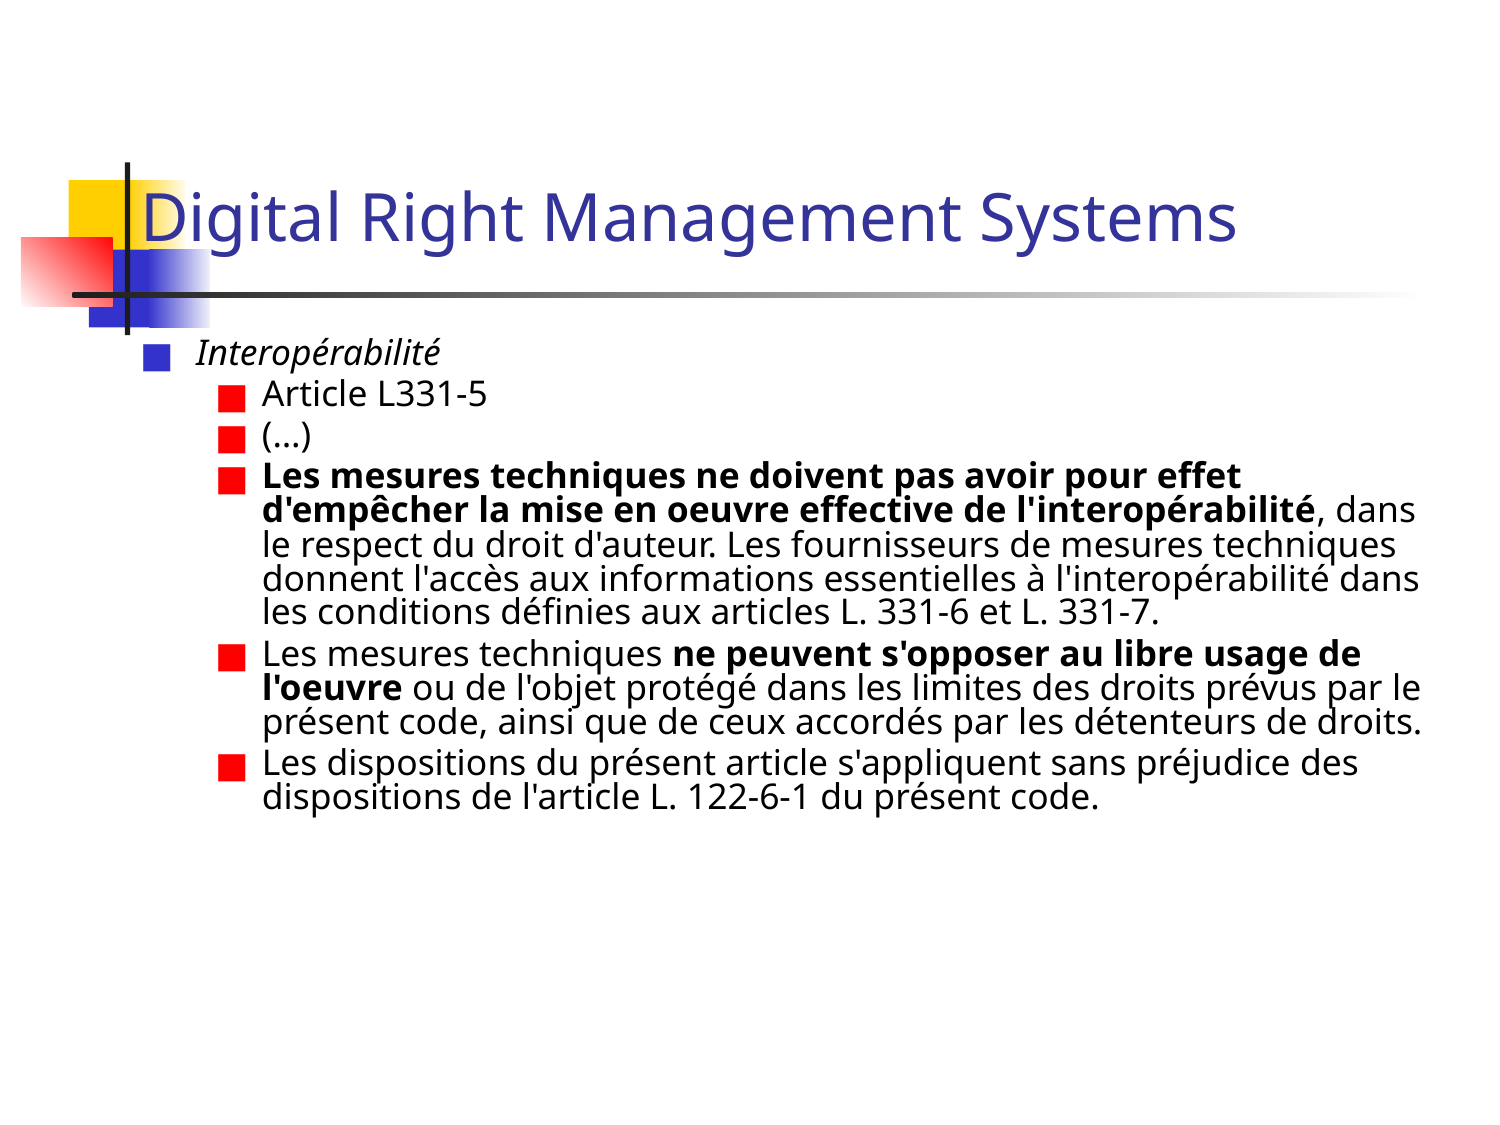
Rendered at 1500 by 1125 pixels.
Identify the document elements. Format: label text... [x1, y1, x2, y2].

list Interopérabilité Article L331-5 (…) Les mesures techniques ne doivent pas avoir pour effet d'empêcher la mise en oeuvre effective de l'interopérabilité, dans le respect du droit d'auteur. Les fournisseurs de mesures techniques donnent l'accès aux informations essentielles à l'interopérabilité dans les conditions définies aux articles L. 331-6 et L. 331-7. Les mesures techniques ne peuvent s'opposer au libre usage de l'oeuvre ou de l'objet protégé dans les limites des droits prévus par le présent code, ainsi que de ceux accordés par les détenteurs de droits. Les dispositions du présent article s'appliquent sans préjudice des dispositions de l'article L. 122-6-1 du présent code. [125, 331, 1469, 1006]
title Digital Right Management Systems [125, 75, 1443, 263]
